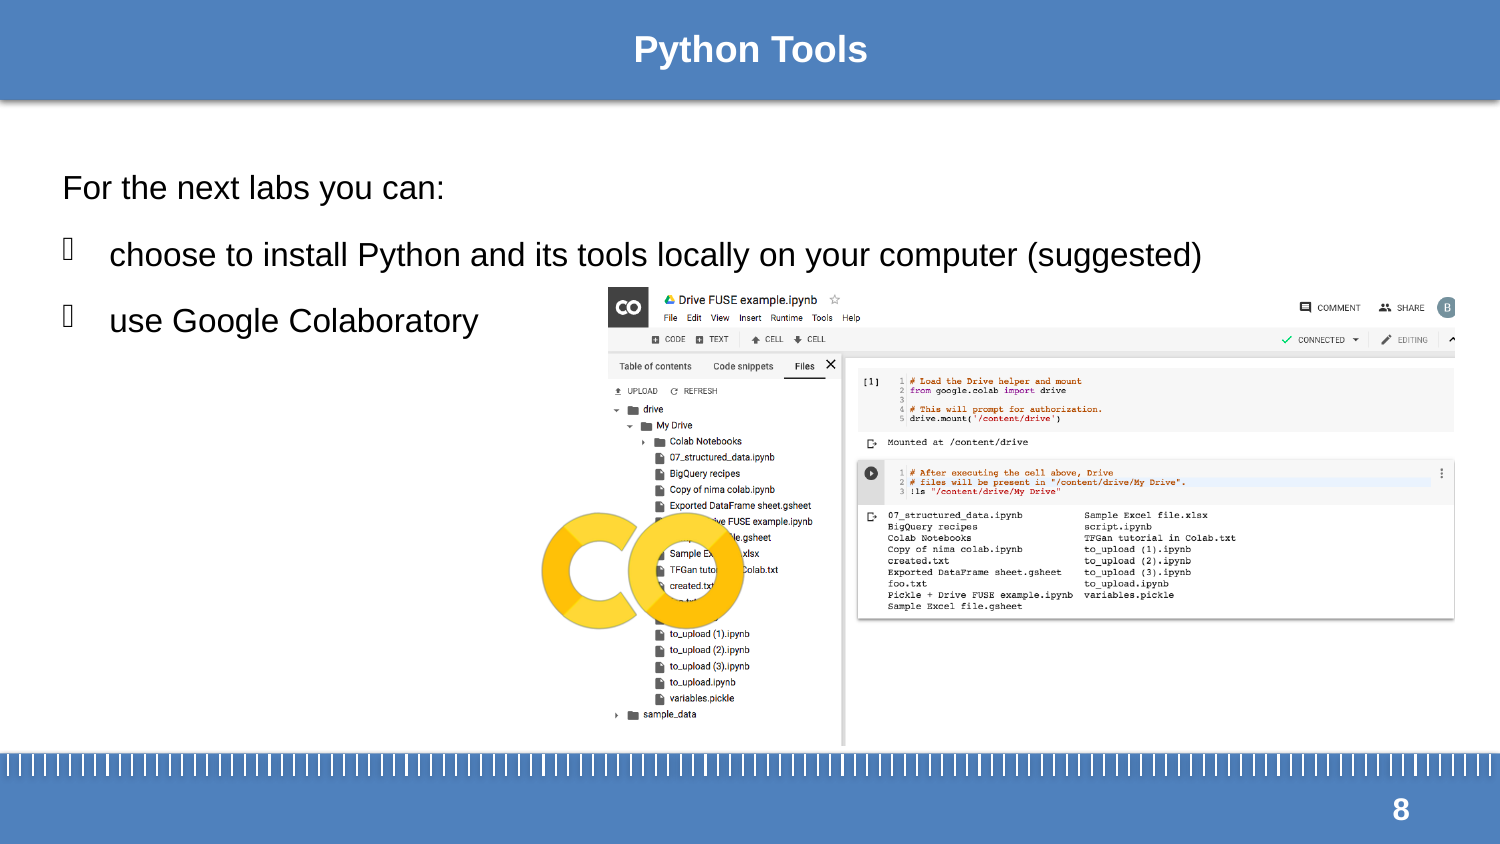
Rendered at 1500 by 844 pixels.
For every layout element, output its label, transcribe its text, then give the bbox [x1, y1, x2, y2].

slide_number 8 [1074, 782, 1425, 827]
list For the next labs you can: choose to install Python and its tools locally on your computer (suggested) use Google Colaboratory [47, 139, 1455, 711]
title Python Tools [47, 17, 1455, 83]
picture [509, 287, 1456, 747]
